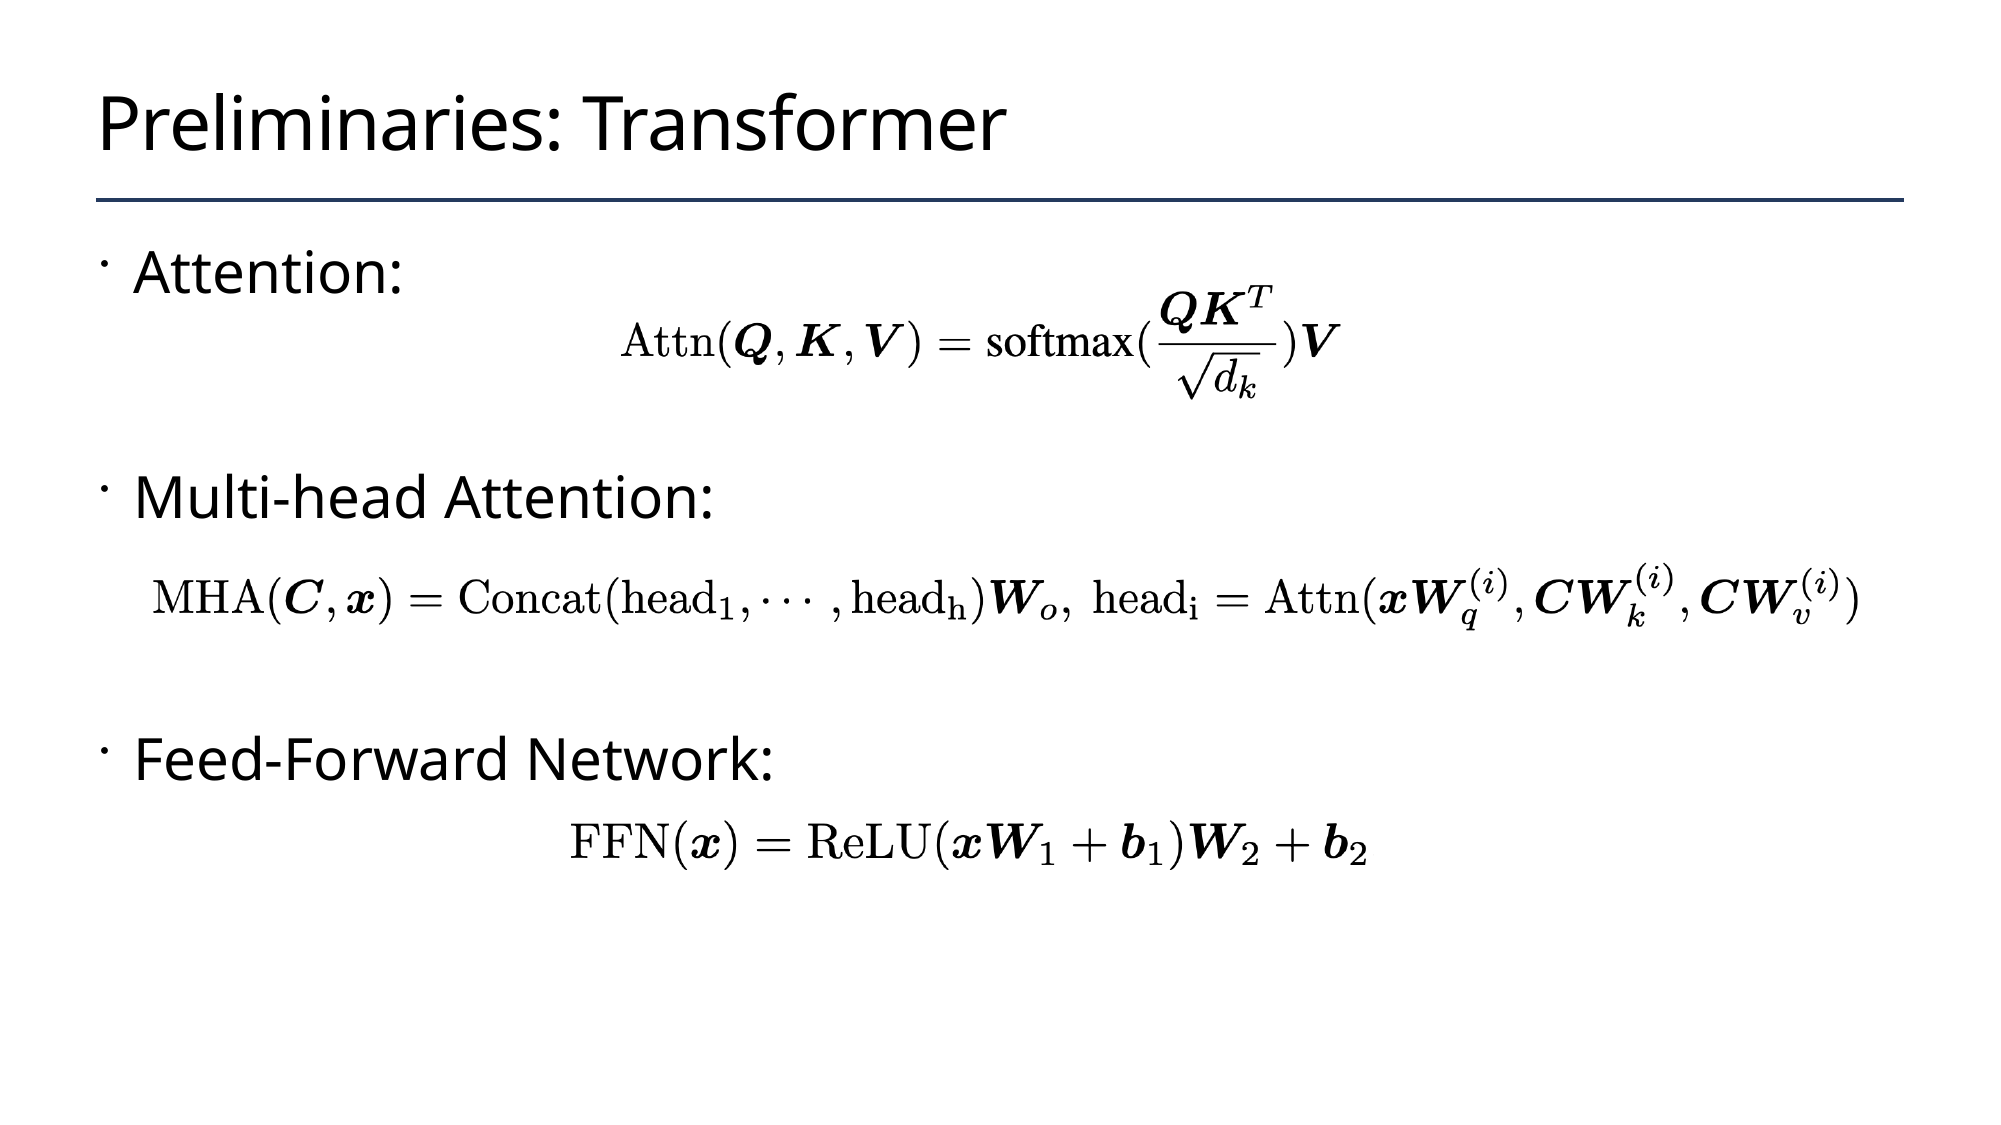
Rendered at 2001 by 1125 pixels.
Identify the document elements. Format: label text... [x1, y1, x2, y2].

picture [573, 264, 1344, 418]
text_box Feed-Forward Network: [95, 721, 1904, 792]
list Attention: [95, 235, 1904, 307]
picture [134, 549, 1866, 642]
text_box Multi-head Attention: [95, 460, 1904, 531]
picture [543, 797, 1374, 890]
title Preliminaries: Transformer [96, 75, 1904, 166]
